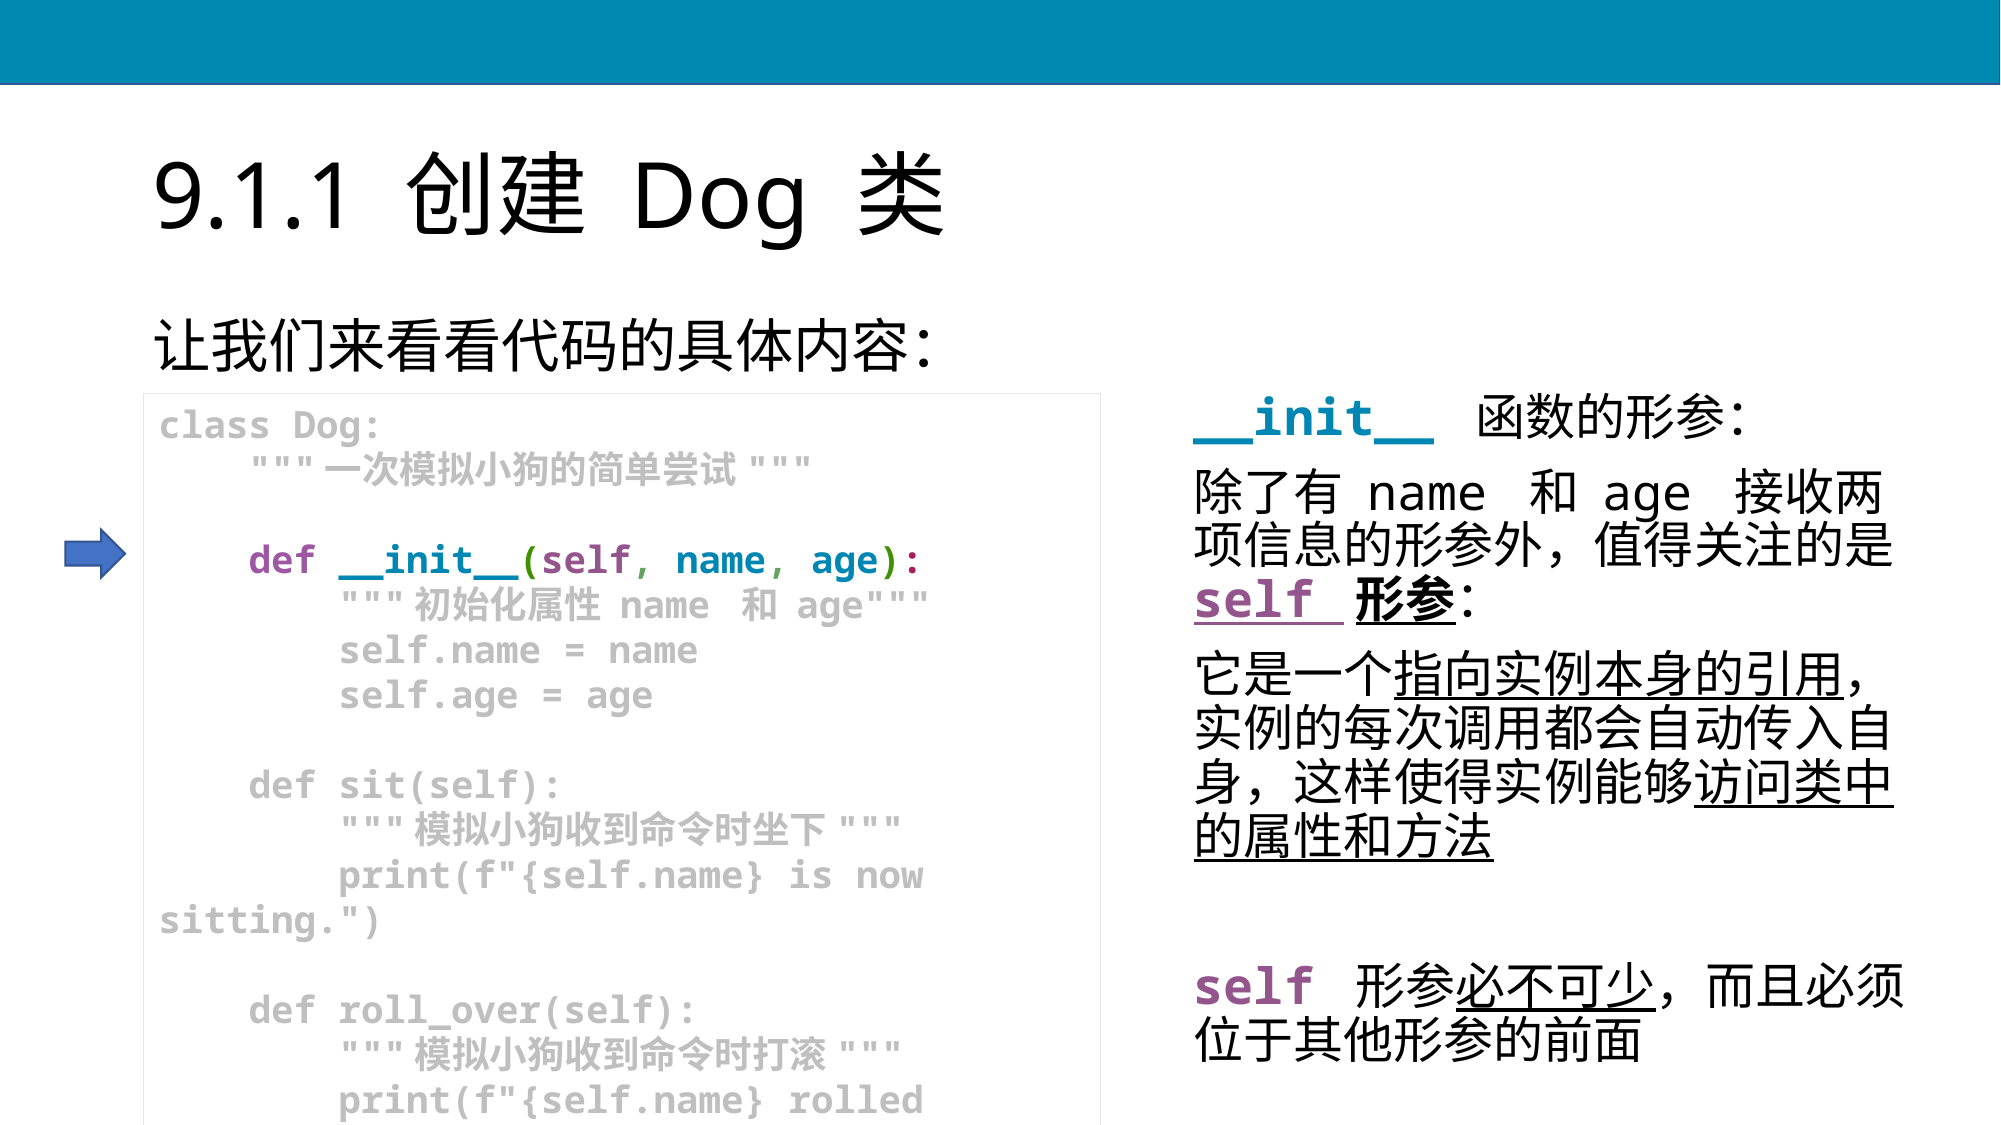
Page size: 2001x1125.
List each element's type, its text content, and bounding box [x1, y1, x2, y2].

list 让我们来看看代码的具体内容： [137, 310, 1863, 1024]
text_box class Dog: """一次模拟小狗的简单尝试""" def __init__(self, name, age): """初始化属性 name 和 age""" self.name = name self.age = age def sit(self): """模拟小狗收到命令时坐下""" print(f"{self.name} is now sitting.") def roll_over(self): """模拟小狗收到命令时打滚""" print(f"{self.name} rolled over!") [143, 393, 1101, 1125]
text_box __init__ 函数的形参： 除了有 name 和 age 接收两项信息的形参外，值得关注的是 self 形参： 它是一个指向实例本身的引用，实例的每次调用都会自动传入自身，这样使得实例能够访问类中的属性和方法 self 形参必不可少，而且必须位于其他形参的前面 [1179, 384, 1935, 1099]
title 9.1.1 创建 Dog 类 [137, 115, 1863, 282]
text_box [64, 527, 127, 580]
